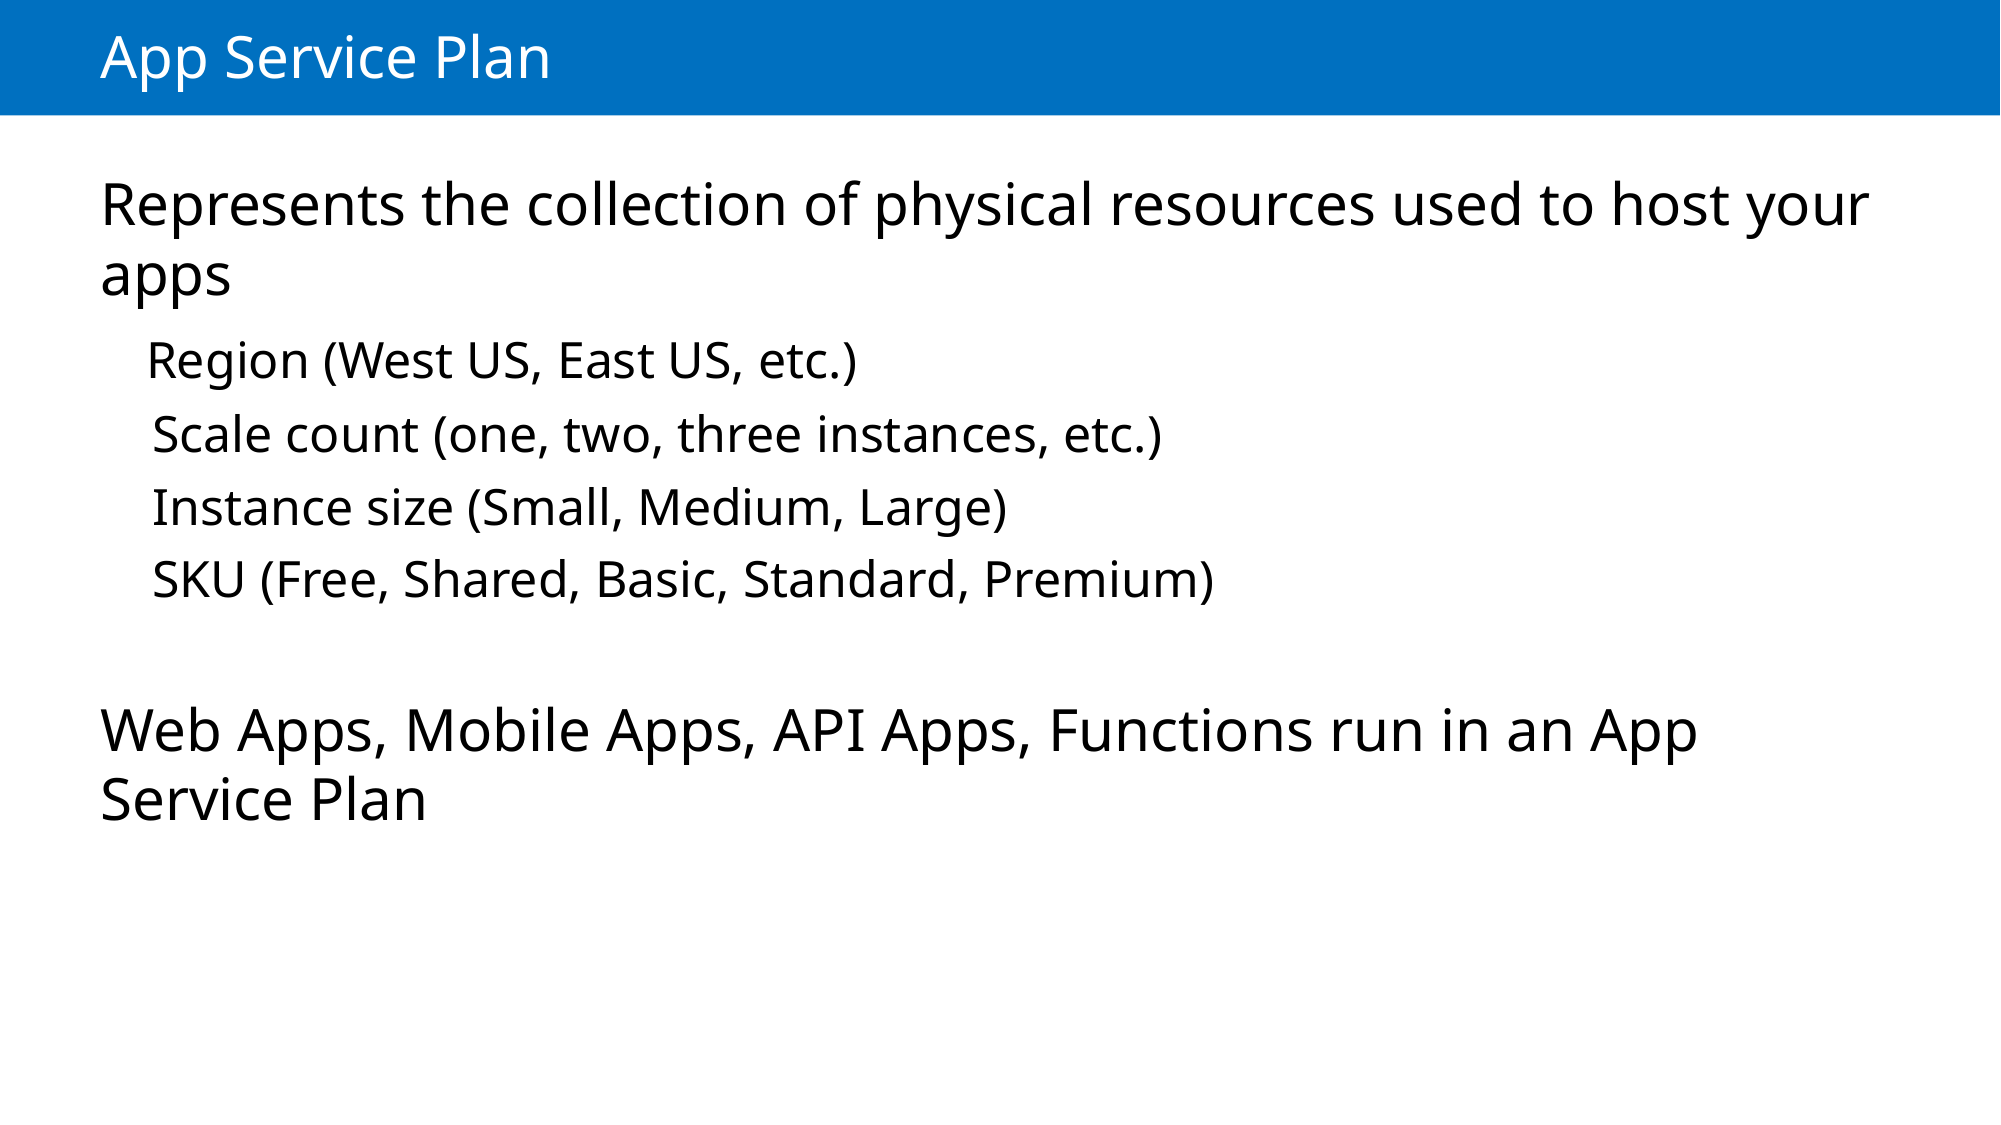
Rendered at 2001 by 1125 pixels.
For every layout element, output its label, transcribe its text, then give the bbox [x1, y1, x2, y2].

title App Service Plan [100, 0, 1802, 122]
list Represents the collection of physical resources used to host your apps Region (West US, East US, etc.) Scale count (one, two, three instances, etc.) Instance size (Small, Medium, Large) SKU (Free, Shared, Basic, Standard, Premium) Web Apps, Mobile Apps, API Apps, Functions run in an App Service Plan [100, 167, 1877, 1013]
